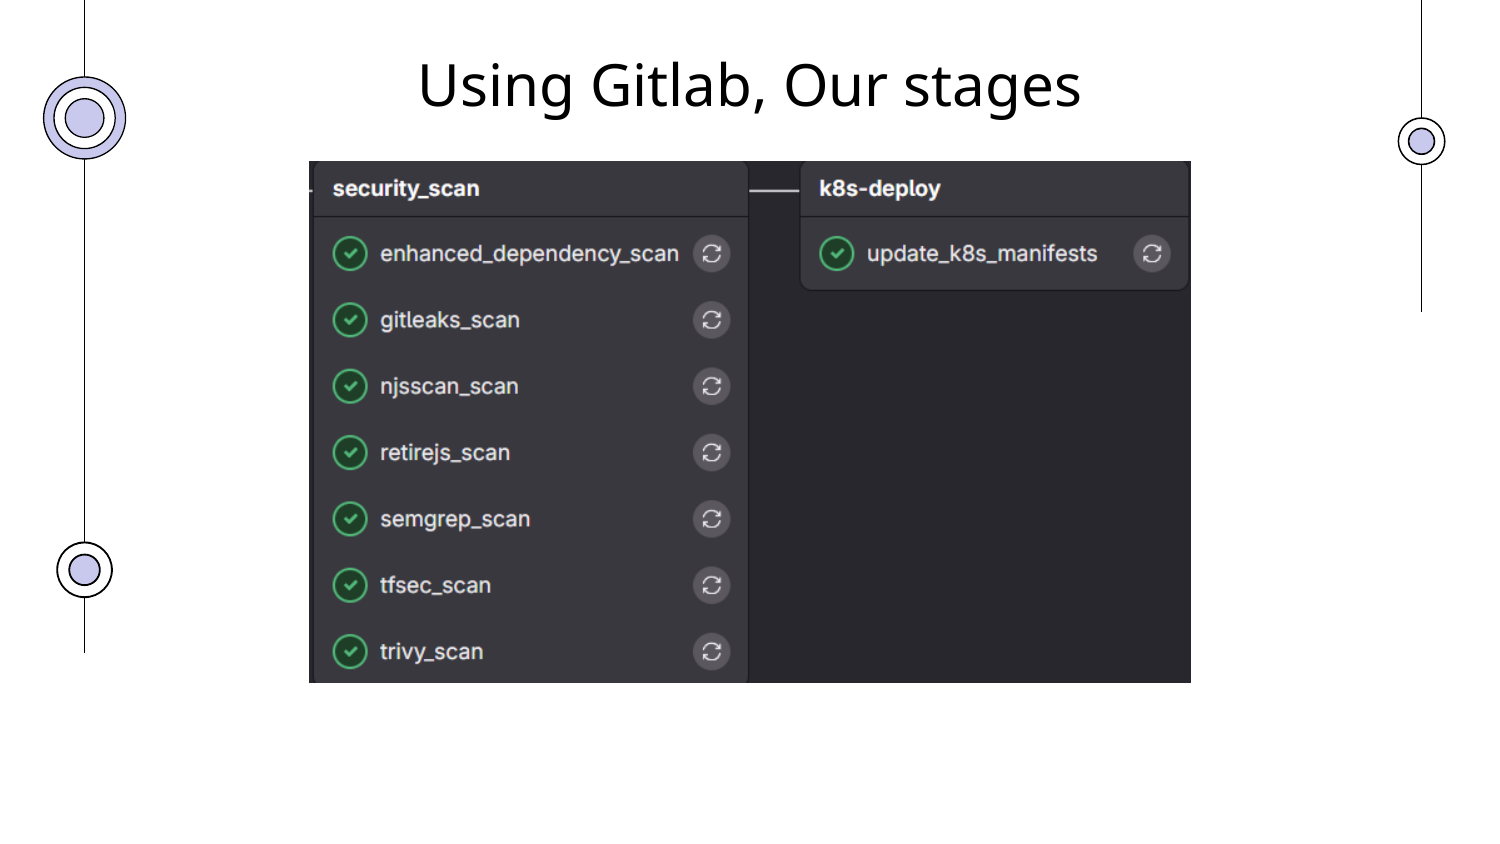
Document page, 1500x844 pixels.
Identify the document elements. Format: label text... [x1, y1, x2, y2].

picture [309, 160, 1191, 683]
title Using Gitlab, Our stages [214, 33, 1286, 182]
